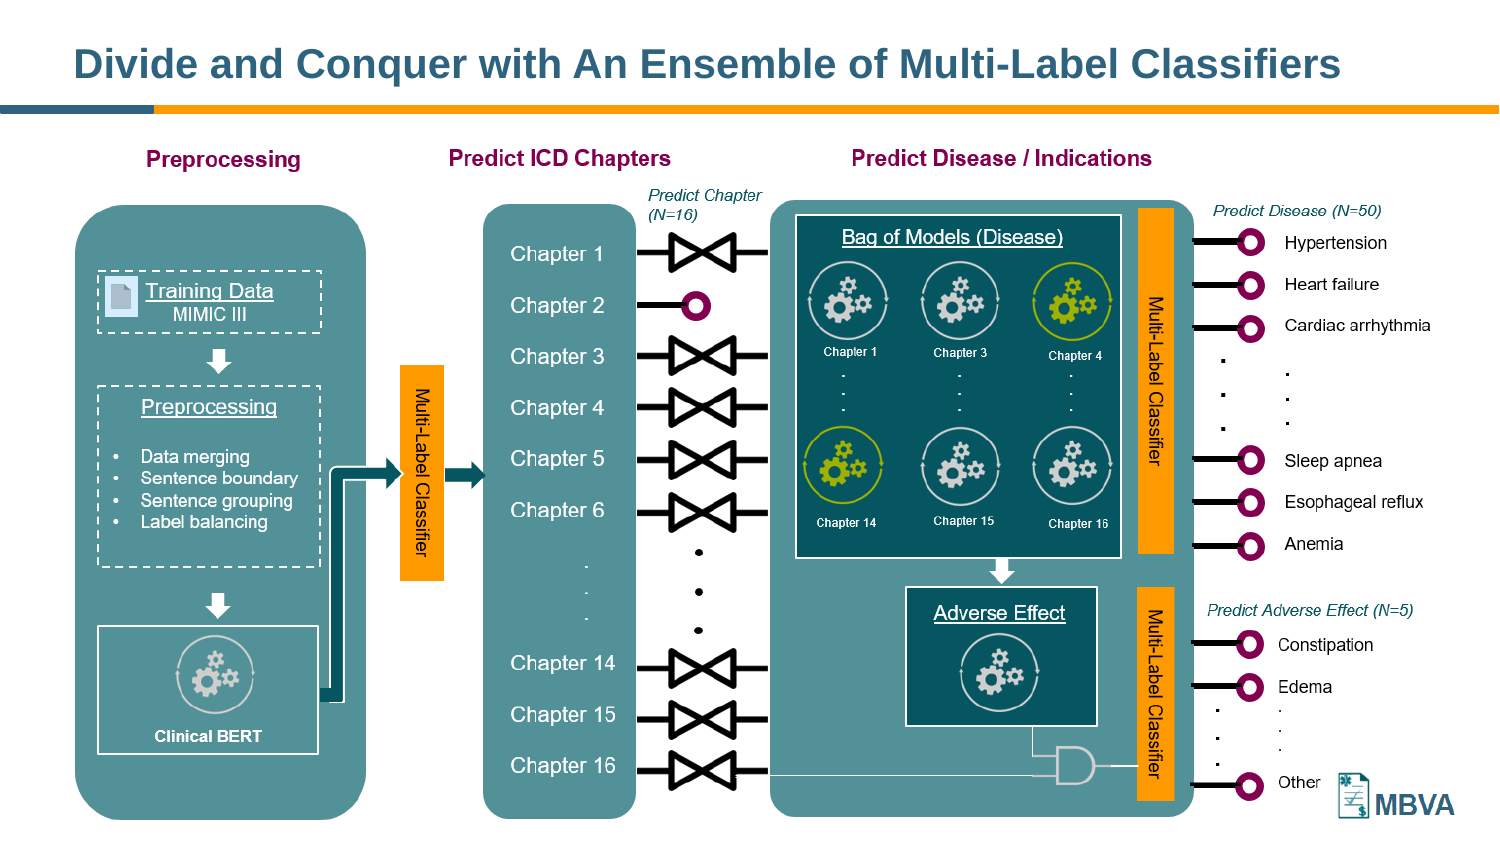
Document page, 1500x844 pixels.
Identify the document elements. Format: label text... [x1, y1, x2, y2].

title Divide and Conquer with An Ensemble of Multi-Label Classifiers [58, 22, 1485, 101]
picture [74, 137, 1458, 820]
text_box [0, 105, 1499, 114]
